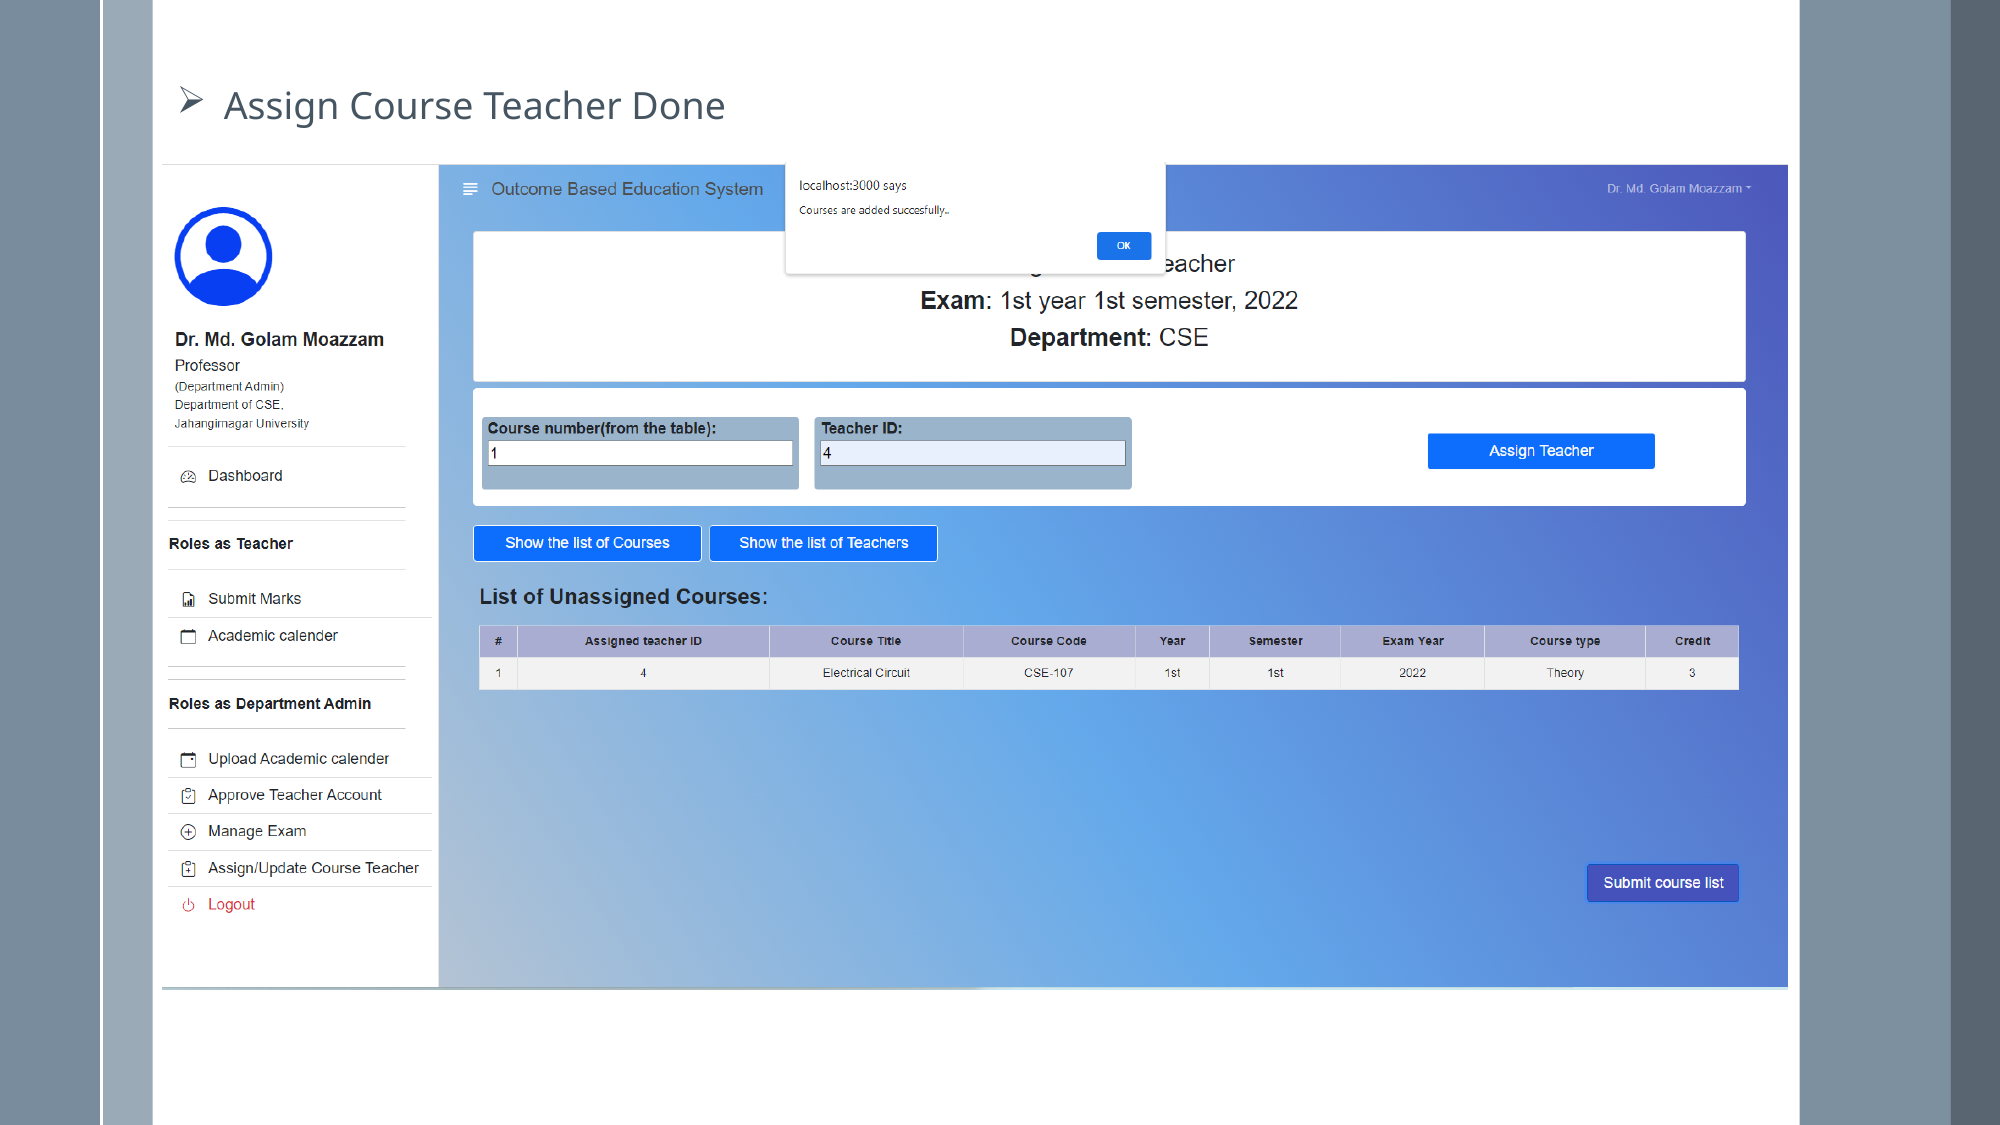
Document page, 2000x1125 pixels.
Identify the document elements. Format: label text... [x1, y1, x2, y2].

text_box Assign Course Teacher Done [162, 74, 750, 135]
picture [162, 162, 1788, 990]
